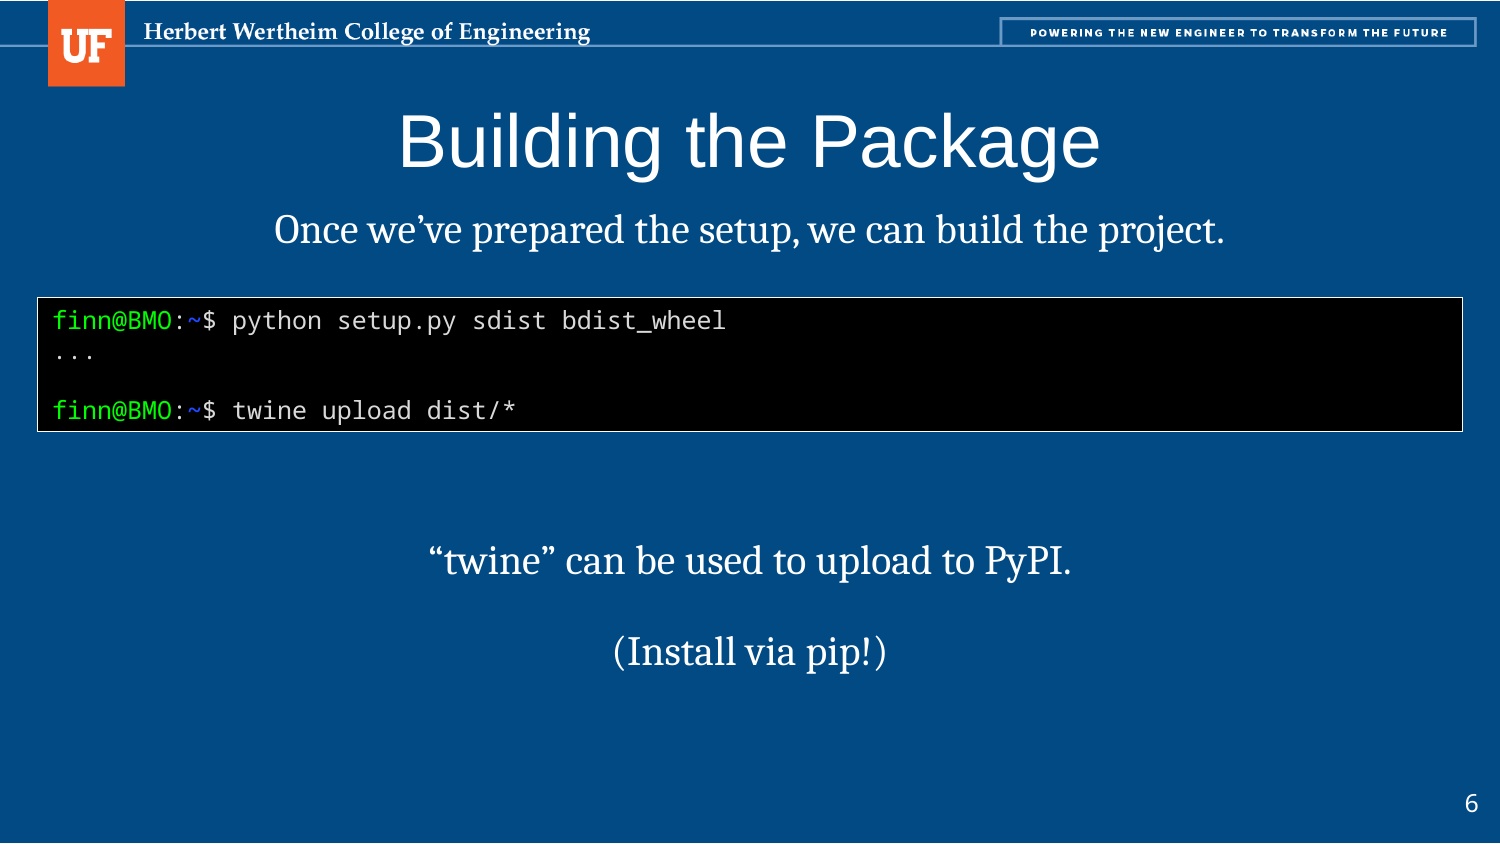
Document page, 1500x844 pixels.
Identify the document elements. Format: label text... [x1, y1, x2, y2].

text_box “twine” can be used to upload to PyPI. (Install via pip!) [37, 524, 1463, 691]
title Building the Package [47, 84, 1453, 197]
picture [0, 0, 1500, 843]
slide_number 6 [1156, 782, 1494, 828]
list Once we’ve prepared the setup, we can build the project. [23, 193, 1477, 267]
text_box finn@BMO:~$ python setup.py sdist bdist_wheel ... finn@BMO:~$ twine upload dist/* [37, 297, 1463, 432]
